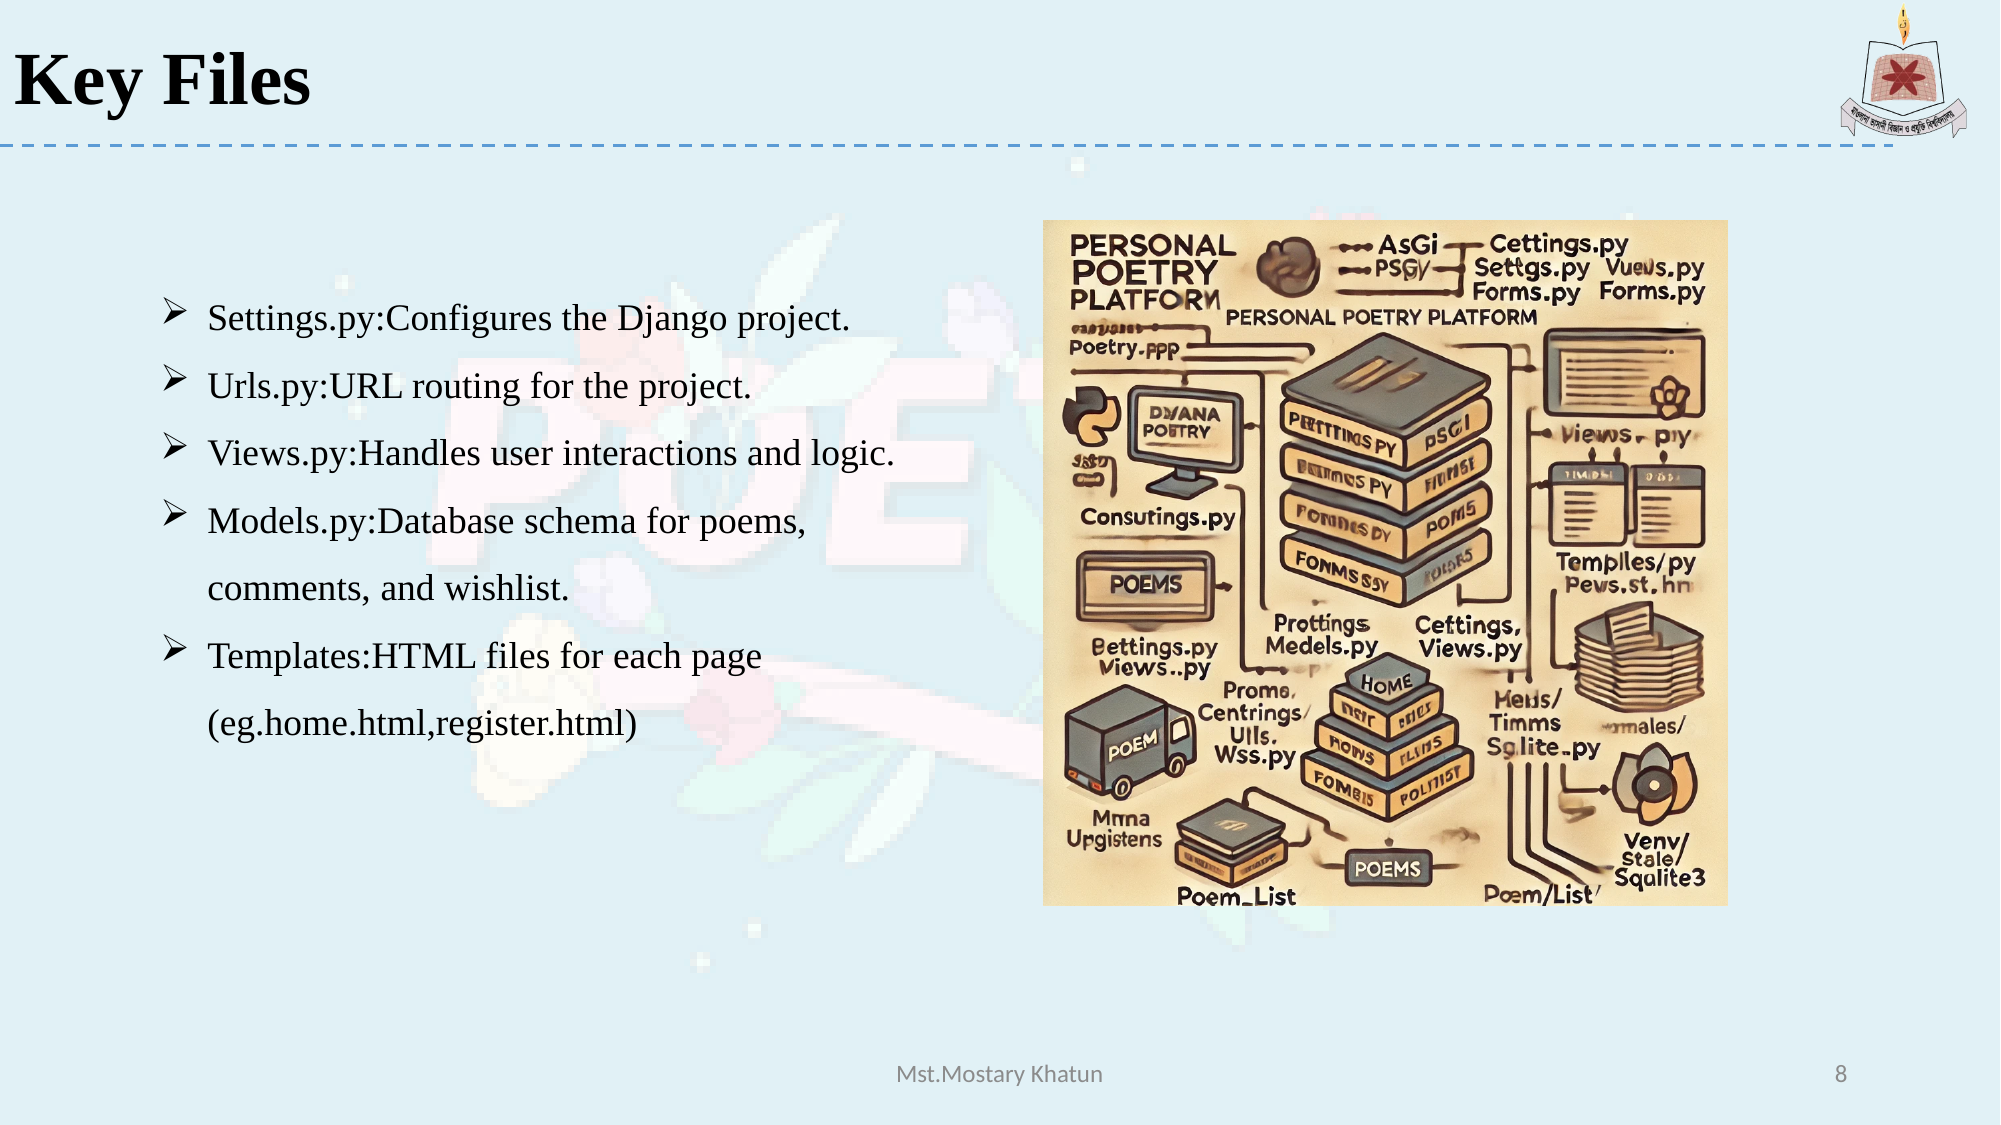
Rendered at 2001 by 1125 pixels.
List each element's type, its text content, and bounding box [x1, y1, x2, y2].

text_box Settings.py:Configures the Django project. Urls.py:URL routing for the project. Views.py:Handles user interactions and logic. Models.py:Database schema for poems, comments, and wishlist. Templates:HTML files for each page (eg.home.html,register.html) [145, 263, 943, 751]
picture [1839, 0, 1967, 138]
footer Mst.Mostary Khatun [662, 1042, 1338, 1103]
slide_number 8 [1412, 1042, 1863, 1103]
text_box Key Files [0, 22, 440, 127]
picture [1043, 220, 1728, 906]
